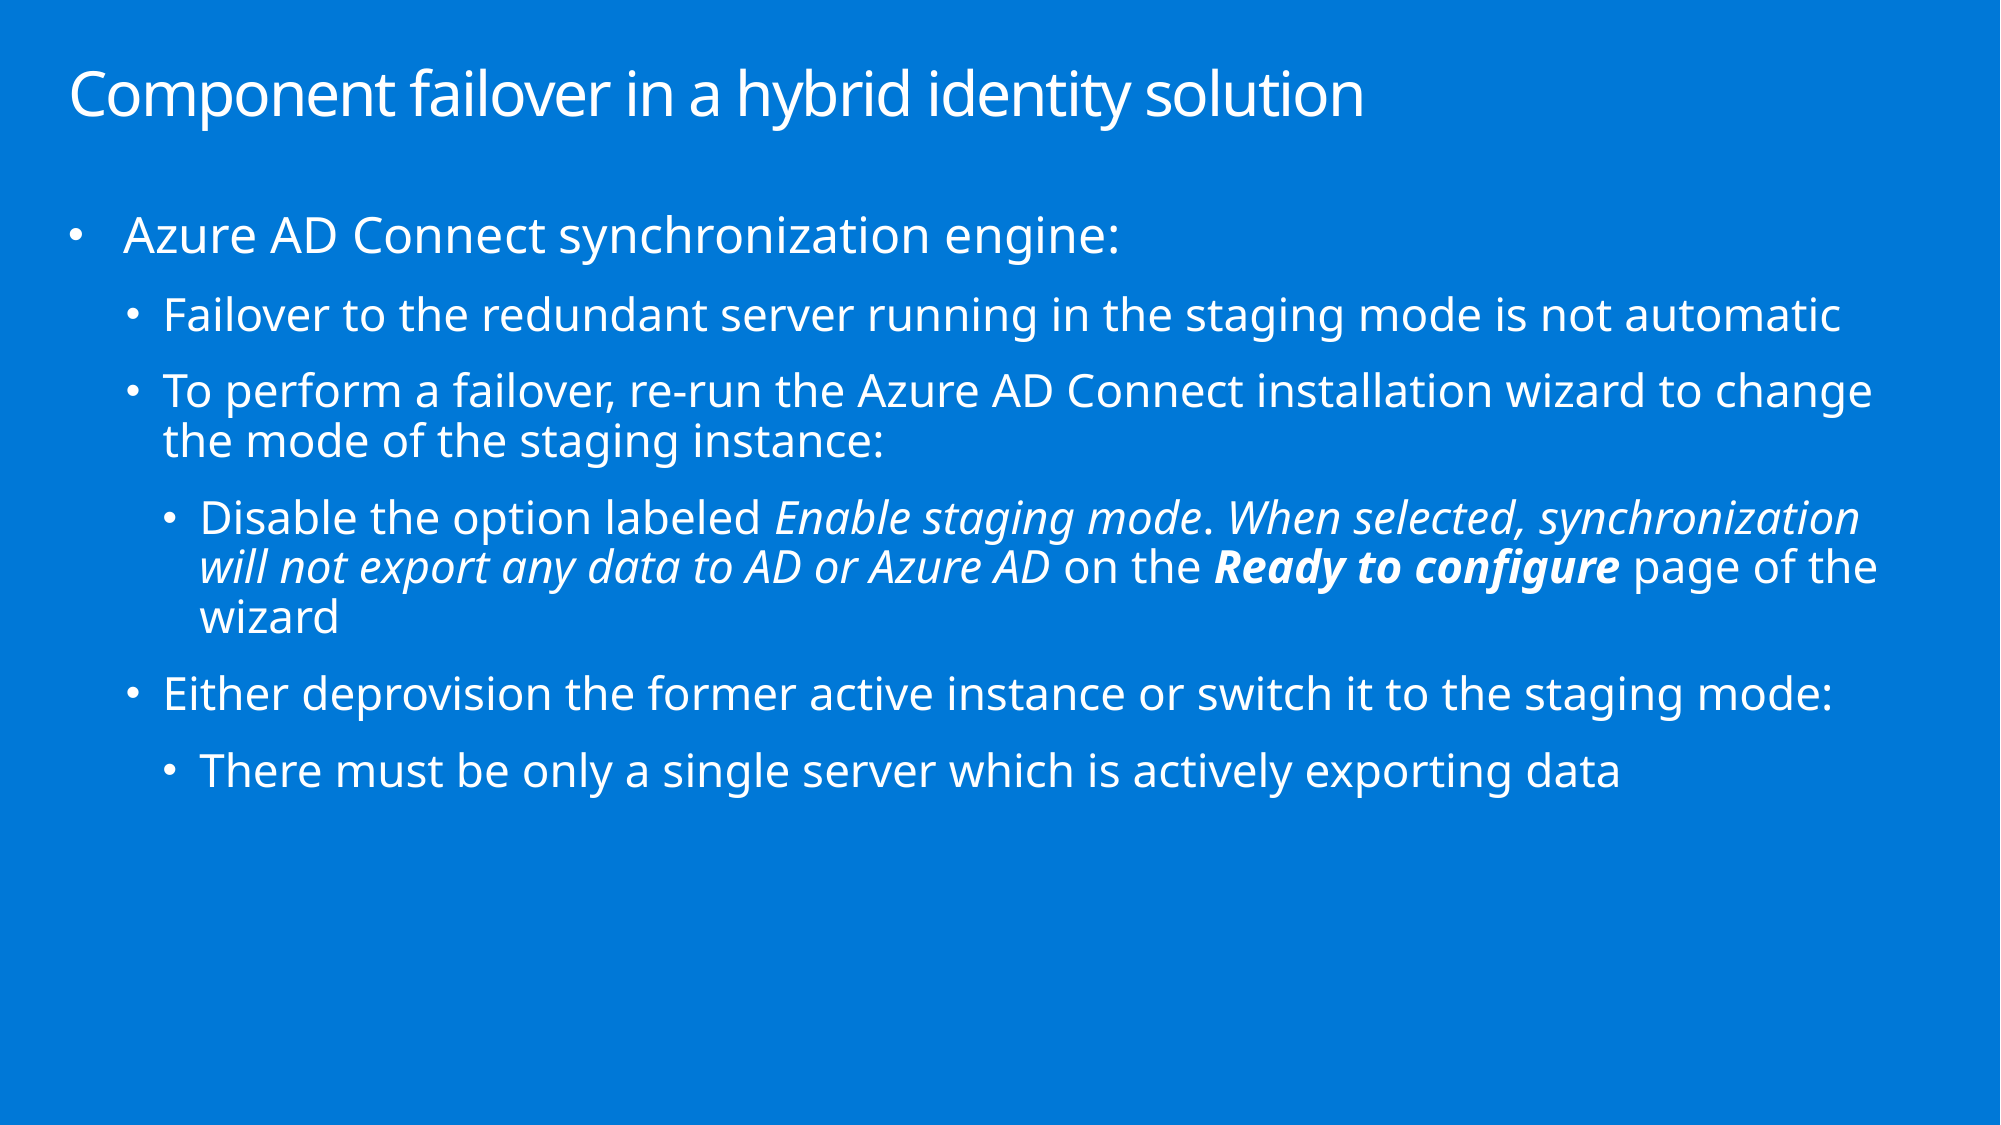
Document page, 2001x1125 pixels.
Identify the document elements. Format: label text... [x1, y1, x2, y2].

title Component failover in a hybrid identity solution [44, 47, 1957, 196]
list Azure AD Connect synchronization engine: Failover to the redundant server running in the staging mode is not automatic To perform a failover, re-run the Azure AD Connect installation wizard to change the mode of the staging instance: Disable the option labeled Enable staging mode. When selected, synchronization will not export any data to AD or Azure AD on the Ready to configure page of the wizard Either deprovision the former active instance or switch it to the staging mode: There must be only a single server which is actively exporting data [44, 196, 1956, 1125]
